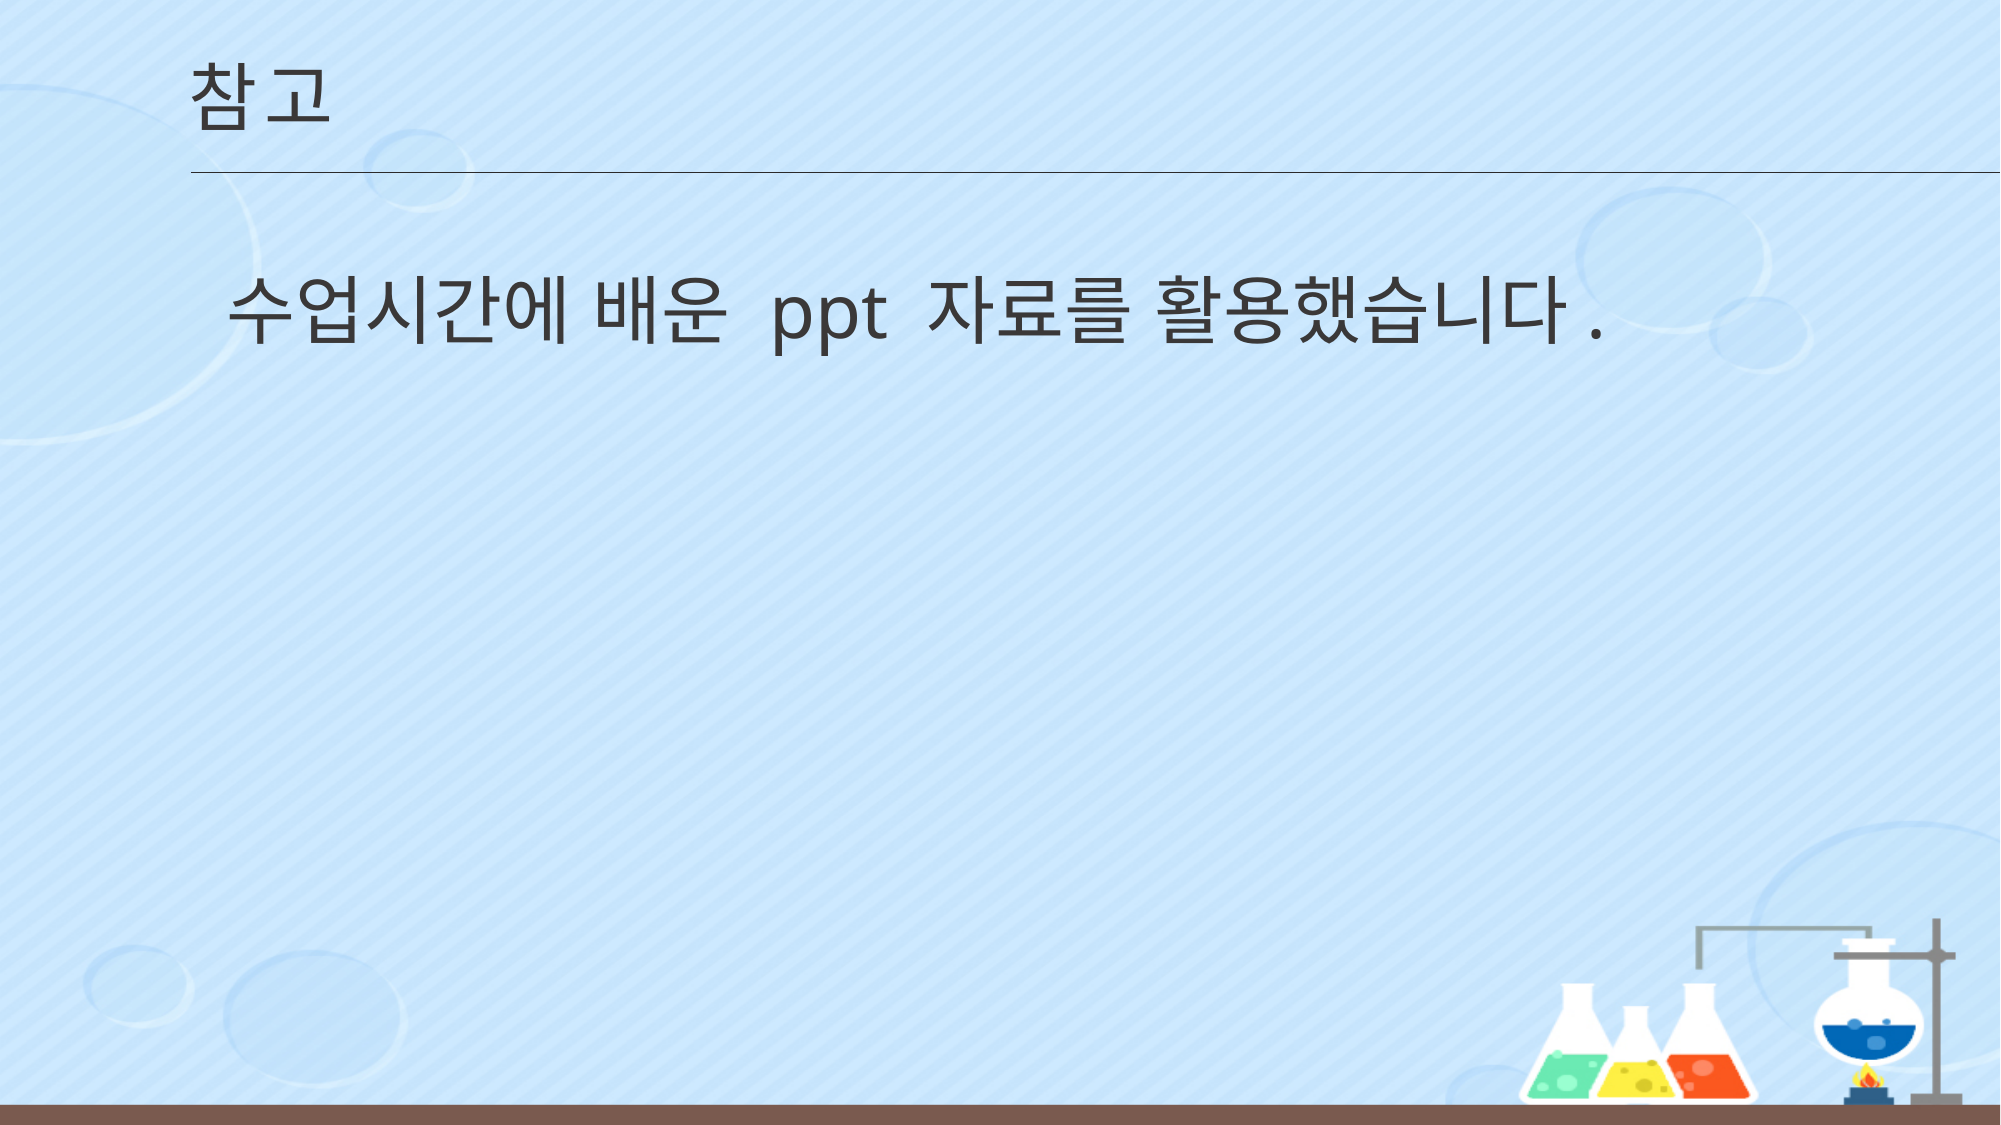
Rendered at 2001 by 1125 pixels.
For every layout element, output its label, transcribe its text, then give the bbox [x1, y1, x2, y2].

picture [0, 0, 2001, 1125]
text_box 참고 [174, 42, 348, 148]
text_box 수업시간에 배운 ppt 자료를 활용했습니다. [211, 256, 1918, 362]
